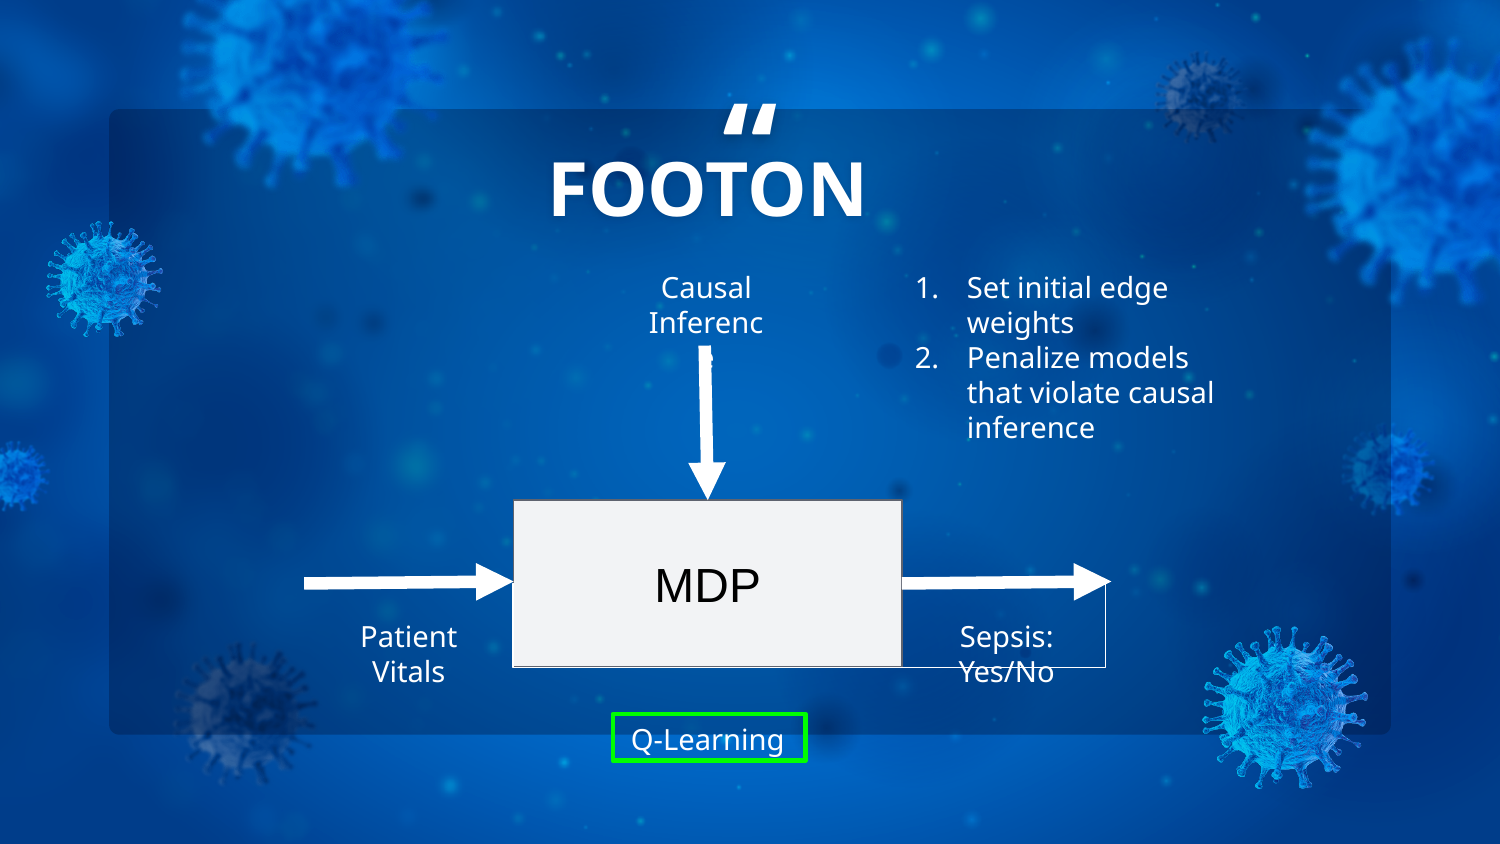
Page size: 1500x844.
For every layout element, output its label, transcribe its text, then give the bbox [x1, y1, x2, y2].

text_box MDP [514, 591, 902, 666]
text_box Q-Learning [603, 705, 813, 769]
text_box [612, 714, 806, 761]
text_box MDP [513, 500, 902, 582]
text_box Sepsis: Yes/No [930, 603, 1083, 666]
picture [0, 0, 1500, 844]
text_box Patient Vitals [333, 603, 485, 667]
text_box Causal Inference [630, 254, 783, 318]
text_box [704, 345, 708, 501]
title FOOTON [185, 137, 1231, 247]
text_box Set initial edge weights Penalize models that violate causal inference [876, 254, 1266, 394]
